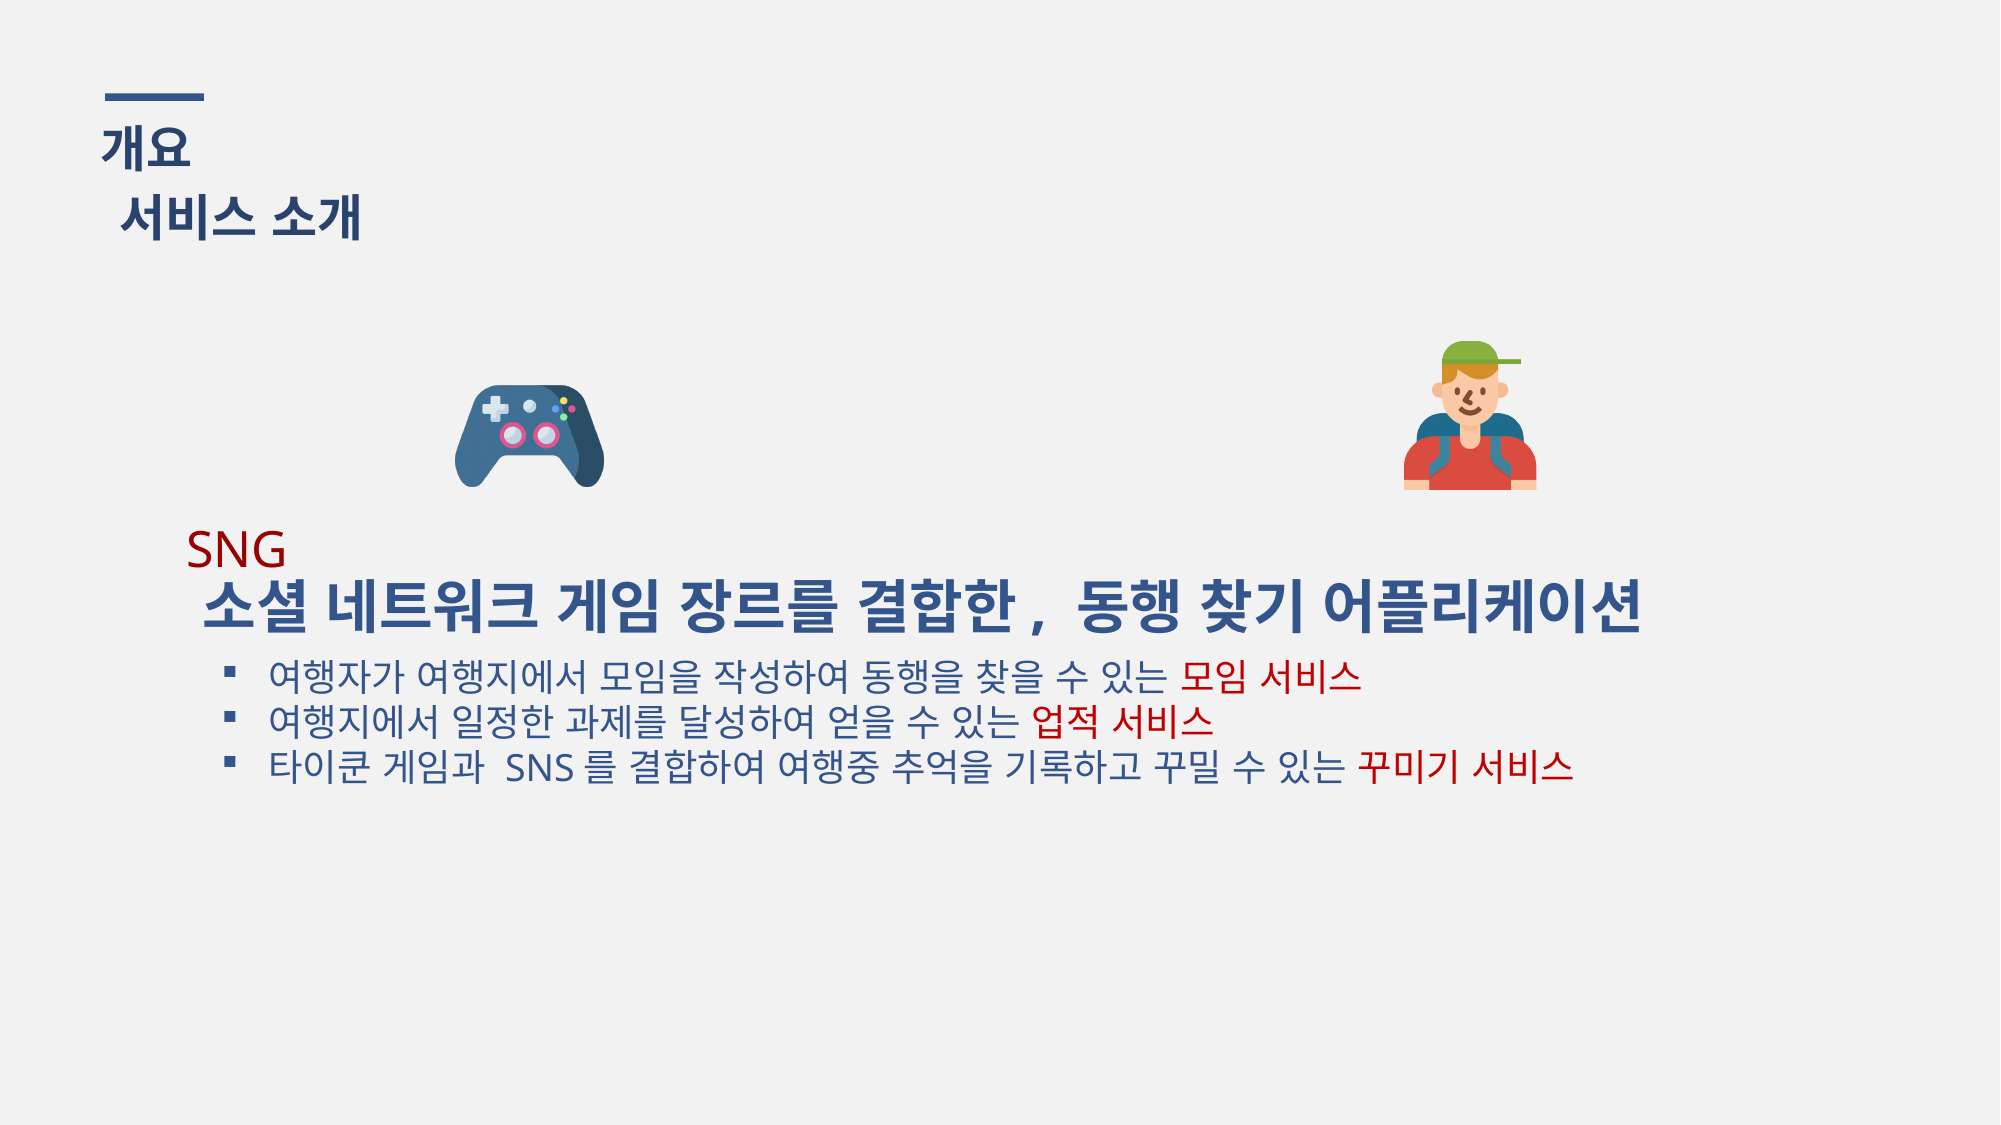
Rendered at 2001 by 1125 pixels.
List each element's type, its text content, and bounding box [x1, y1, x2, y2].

text_box [104, 92, 205, 102]
text_box 서비스 소개 [104, 178, 421, 254]
text_box 개요 [85, 110, 371, 185]
text_box SNG [171, 509, 425, 585]
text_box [187, 562, 1732, 844]
picture [1396, 341, 1545, 490]
picture [455, 362, 604, 510]
